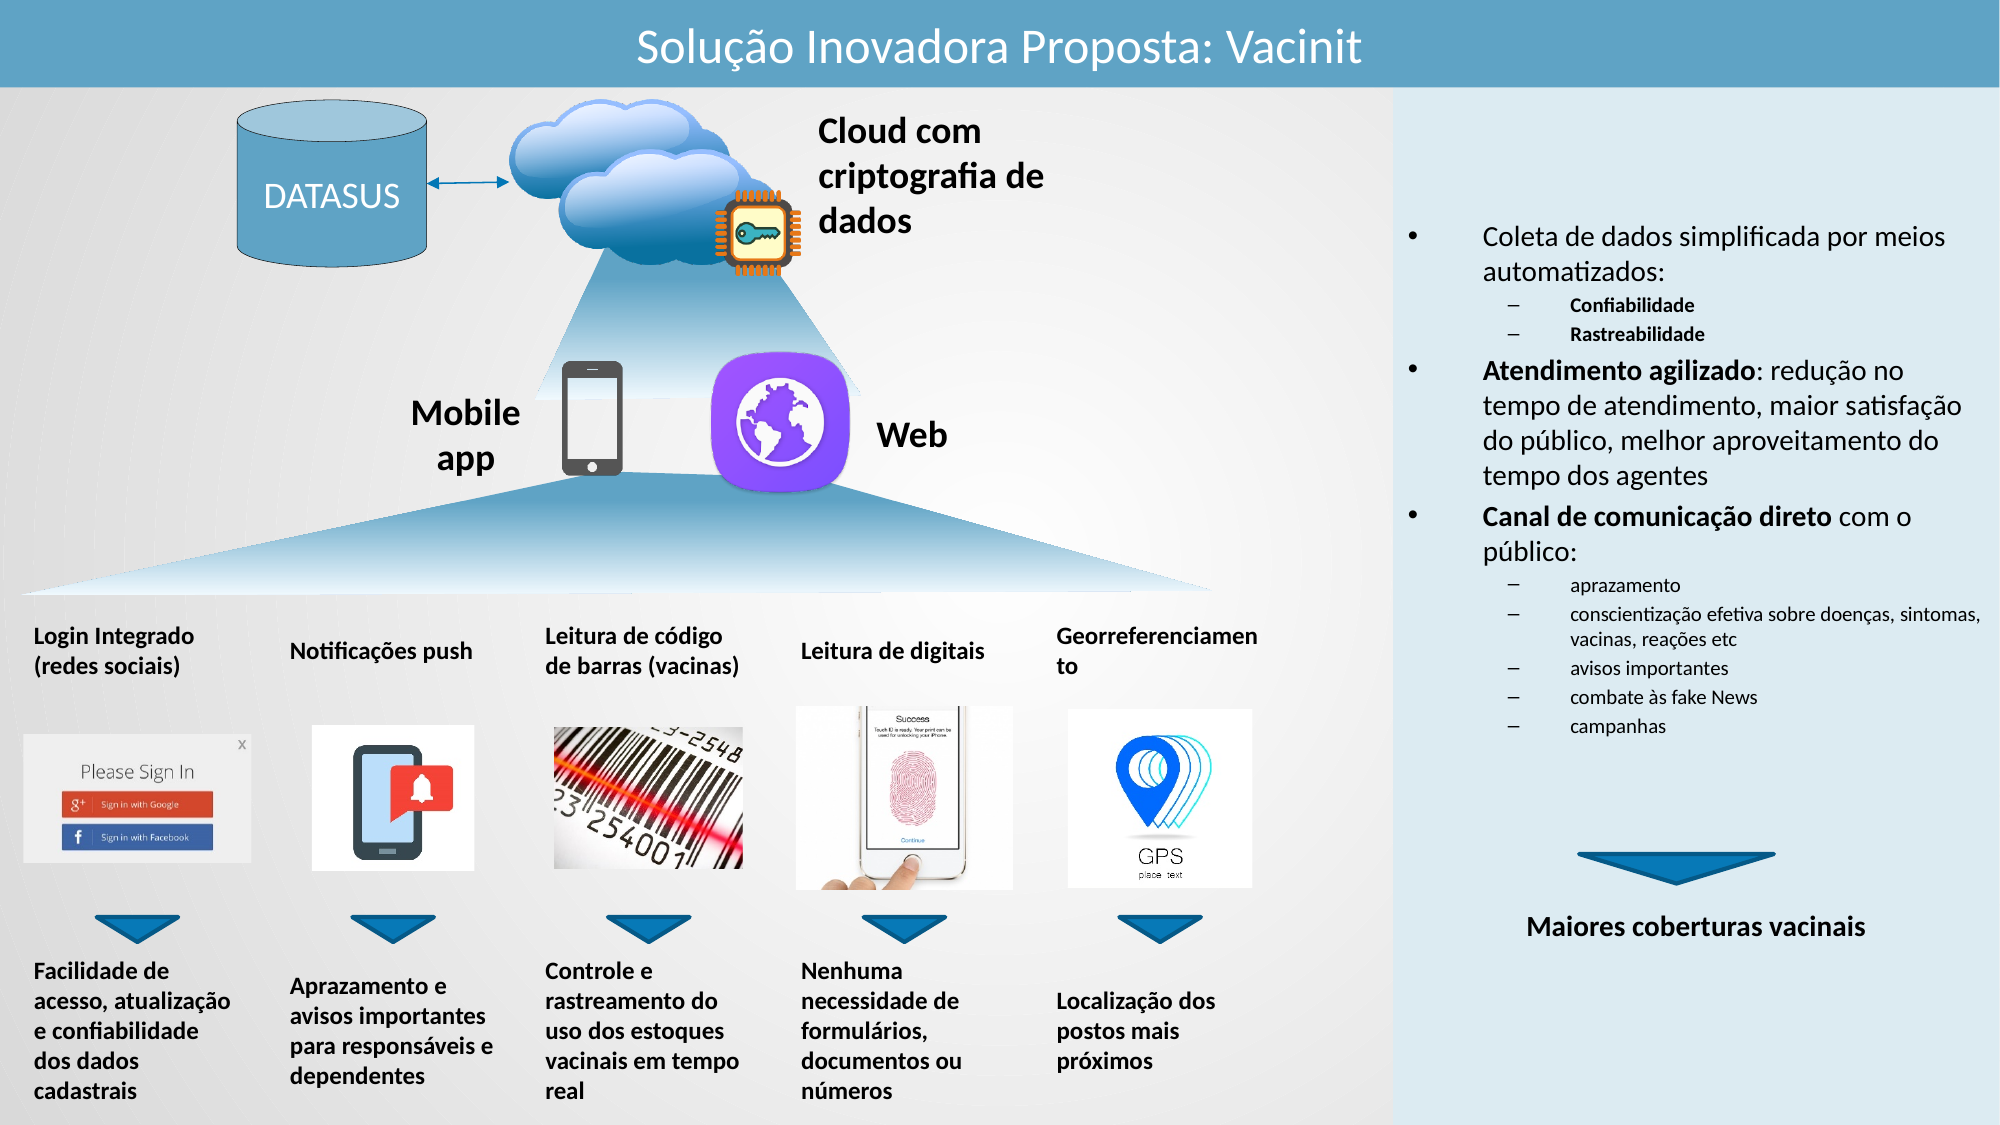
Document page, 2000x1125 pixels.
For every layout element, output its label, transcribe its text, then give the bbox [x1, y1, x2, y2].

picture [311, 725, 475, 872]
text_box Cloud com criptografia de dados [802, 130, 1068, 218]
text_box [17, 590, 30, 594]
text_box [1577, 851, 1776, 886]
picture [664, 261, 688, 265]
text_box [94, 914, 181, 944]
text_box Localização dos postos mais próximos [1040, 969, 1280, 1089]
text_box Leitura de digitais [784, 594, 1025, 709]
text_box Coleta de dados simplificada por meios automatizados: Confiabilidade Rastreabilidade Atendimento agilizado: redução no tempo de atendimento, maior satisfação do público, melhor aproveitamento do tempo dos agentes Canal de comunicação direto com o público: aprazamento conscientização efetiva sobre doenças, sintomas, vacinas, reações etc avisos importantes combate às fake News campanhas Maiores coberturas vacinais [1393, 89, 2000, 1125]
picture [706, 349, 855, 497]
text_box Leitura de código de barras (vacinas) [529, 595, 769, 710]
text_box [605, 914, 692, 944]
picture [554, 727, 743, 869]
text_box Solução Inovadora Proposta: Vacinit [0, 0, 2000, 89]
text_box Mobile app [368, 405, 519, 461]
text_box [555, 274, 832, 401]
picture [795, 706, 1014, 890]
text_box [859, 388, 864, 398]
text_box Controle e rastreamento do uso dos estoques vacinais em tempo real [529, 969, 769, 1089]
text_box Aprazamento e avisos importantes para responsáveis e dependentes [273, 969, 513, 1089]
text_box Login Integrado (redes sociais) [17, 597, 258, 709]
text_box [350, 914, 436, 944]
text_box Georreferenciamento [1040, 590, 1280, 709]
picture [23, 733, 252, 863]
text_box [861, 914, 948, 944]
picture [524, 350, 660, 486]
picture [1067, 708, 1253, 888]
picture [509, 99, 801, 276]
text_box Notificações push [273, 596, 513, 709]
text_box Nenhuma necessidade de formulários, documentos ou números [784, 969, 1025, 1089]
text_box [17, 471, 1215, 598]
text_box Facilidade de acesso, atualização e confiabilidade dos dados cadastrais [17, 969, 258, 1089]
text_box Web [859, 404, 1010, 460]
text_box [1117, 914, 1203, 944]
text_box DATASUS [235, 97, 429, 270]
